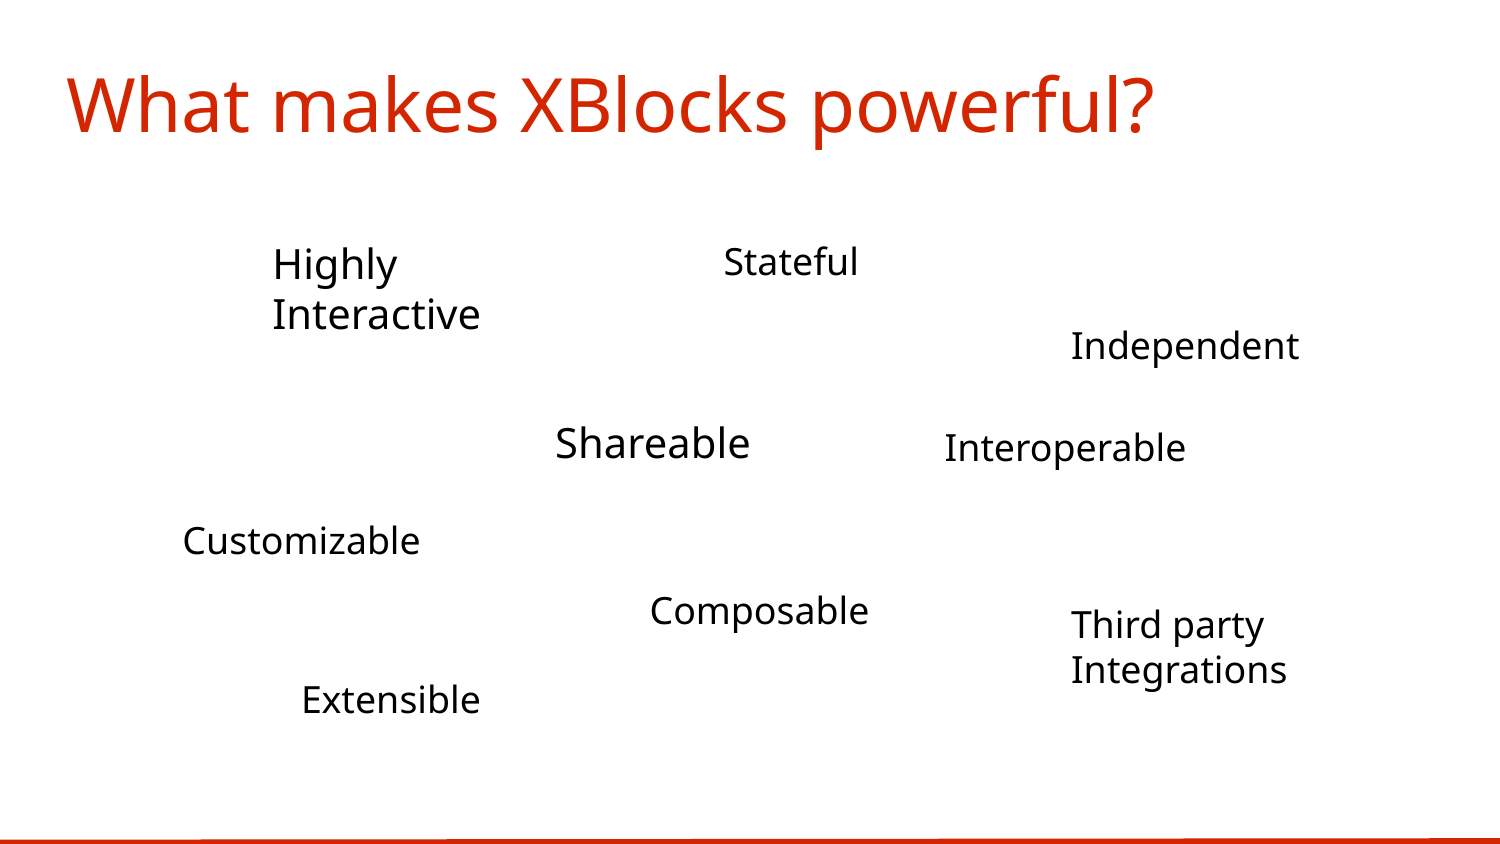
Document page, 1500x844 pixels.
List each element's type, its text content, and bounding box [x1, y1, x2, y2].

text_box Highly Interactive [257, 223, 574, 354]
text_box Third party Integrations [1055, 586, 1459, 707]
title What makes XBlocks powerful? [51, 29, 1449, 146]
text_box Stateful [708, 223, 922, 290]
text_box Composable [634, 572, 924, 639]
text_box Independent [1056, 307, 1373, 374]
text_box Customizable [167, 502, 457, 569]
text_box Shareable [540, 401, 874, 460]
text_box Interoperable [929, 408, 1274, 476]
text_box Extensible [285, 661, 555, 729]
